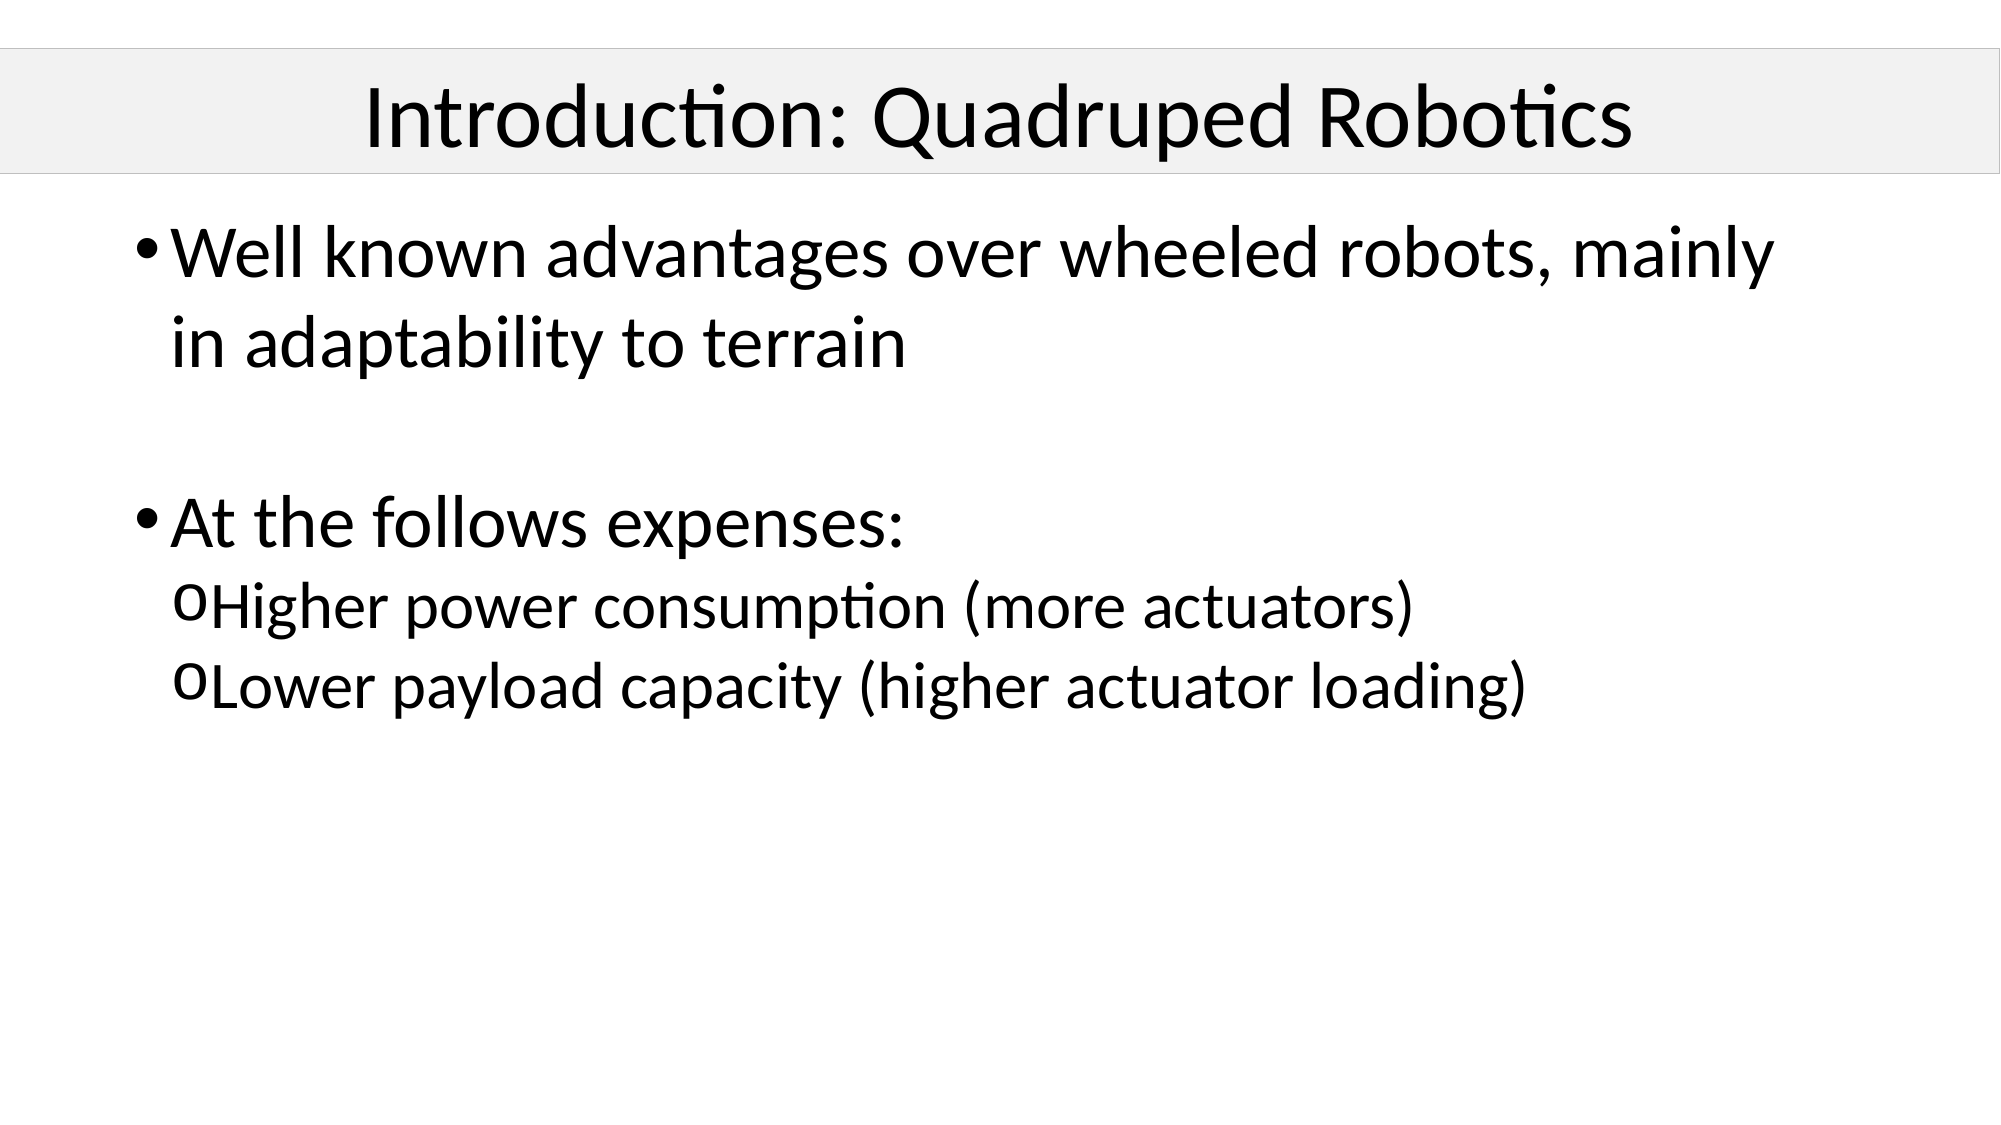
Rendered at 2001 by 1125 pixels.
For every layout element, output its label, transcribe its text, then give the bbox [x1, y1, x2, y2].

text_box Introduction: Quadruped Robotics [0, 48, 2000, 174]
text_box Well known advantages over wheeled robots, mainly in adaptability to terrain At the follows expenses: Higher power consumption (more actuators) Lower payload capacity (higher actuator loading) [120, 194, 1845, 1028]
